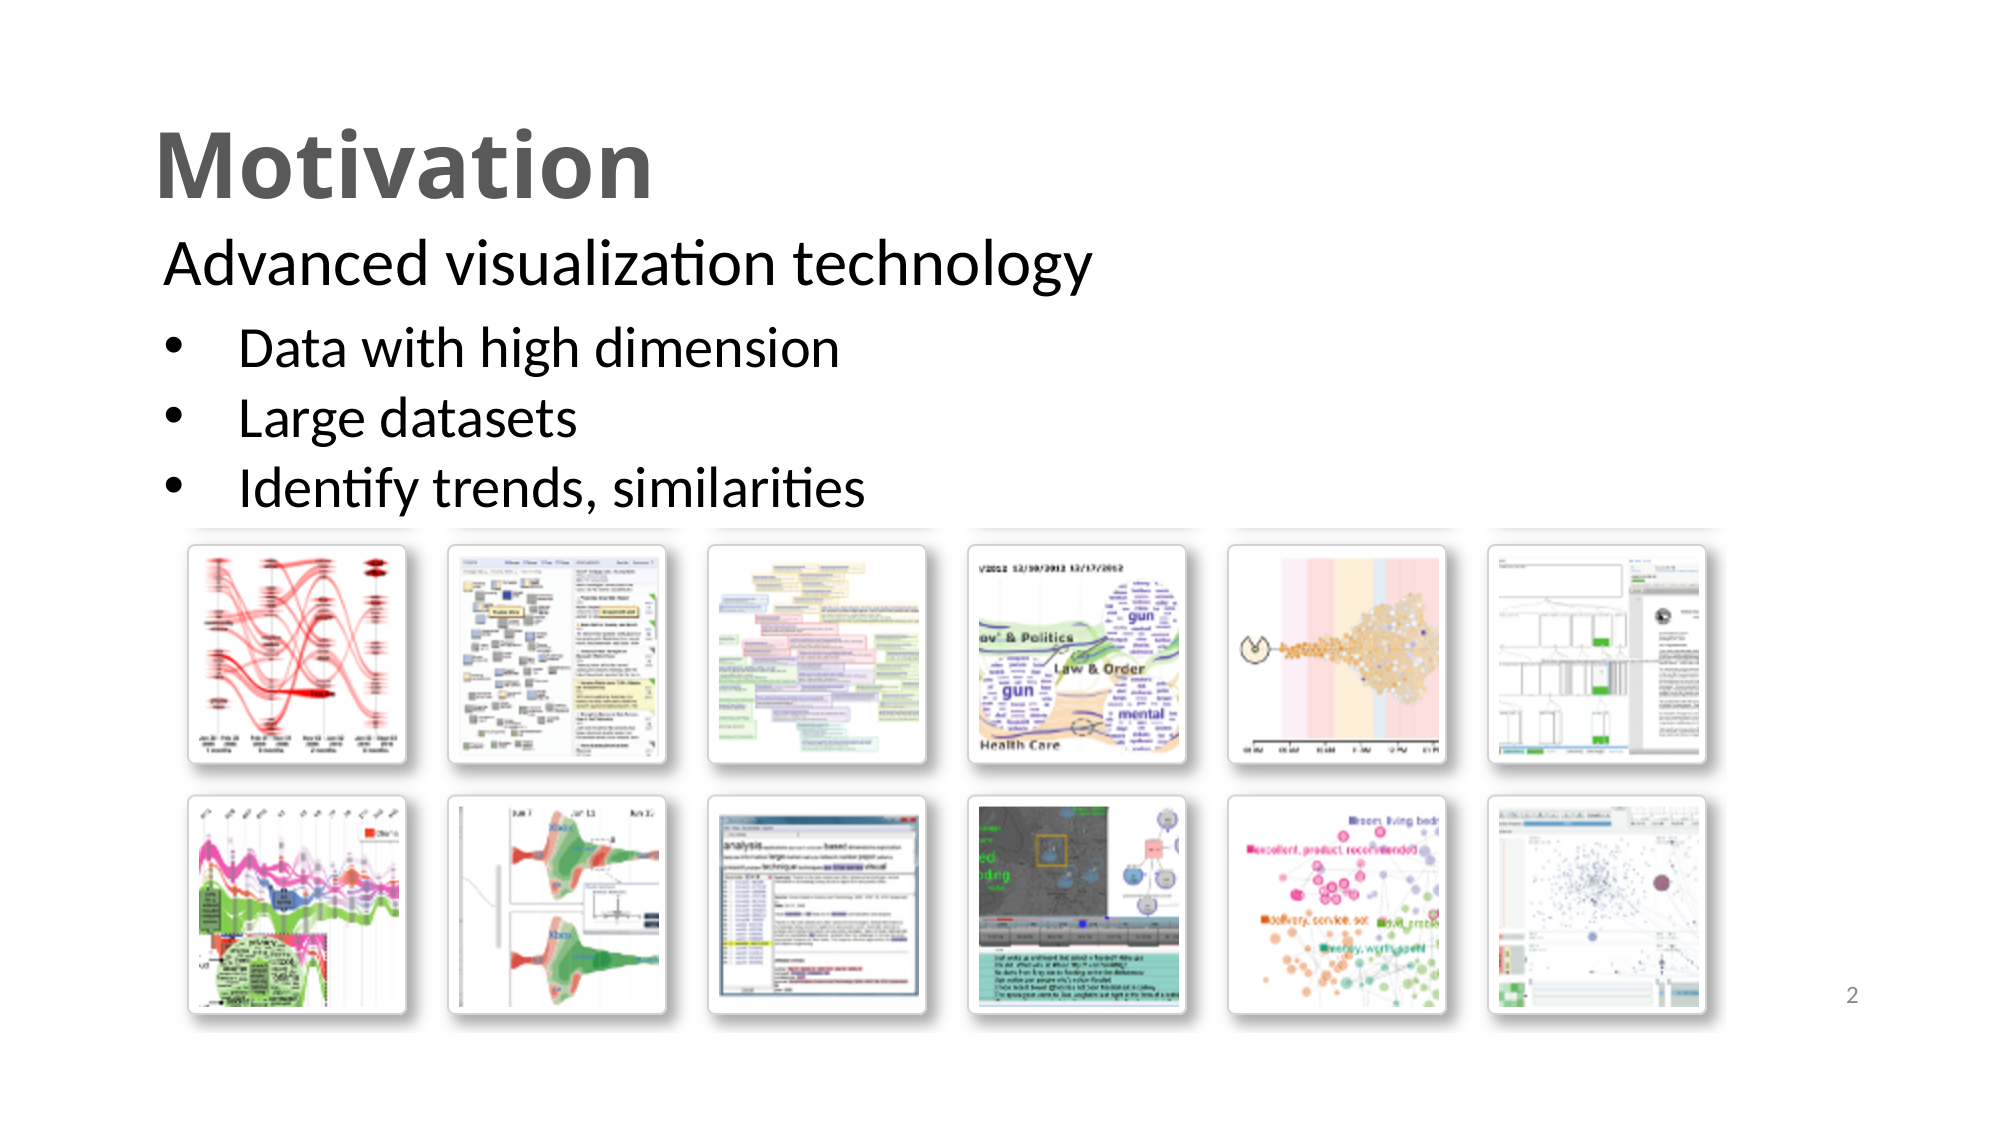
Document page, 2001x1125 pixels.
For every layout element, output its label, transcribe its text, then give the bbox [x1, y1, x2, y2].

picture [173, 528, 1727, 1033]
slide_number 2 [1727, 963, 1874, 1024]
title Motivation [137, 59, 1863, 278]
list Advanced visualization technology [148, 219, 1874, 934]
text_box Data with high dimension Large datasets Identify trends, similarities [148, 301, 950, 527]
